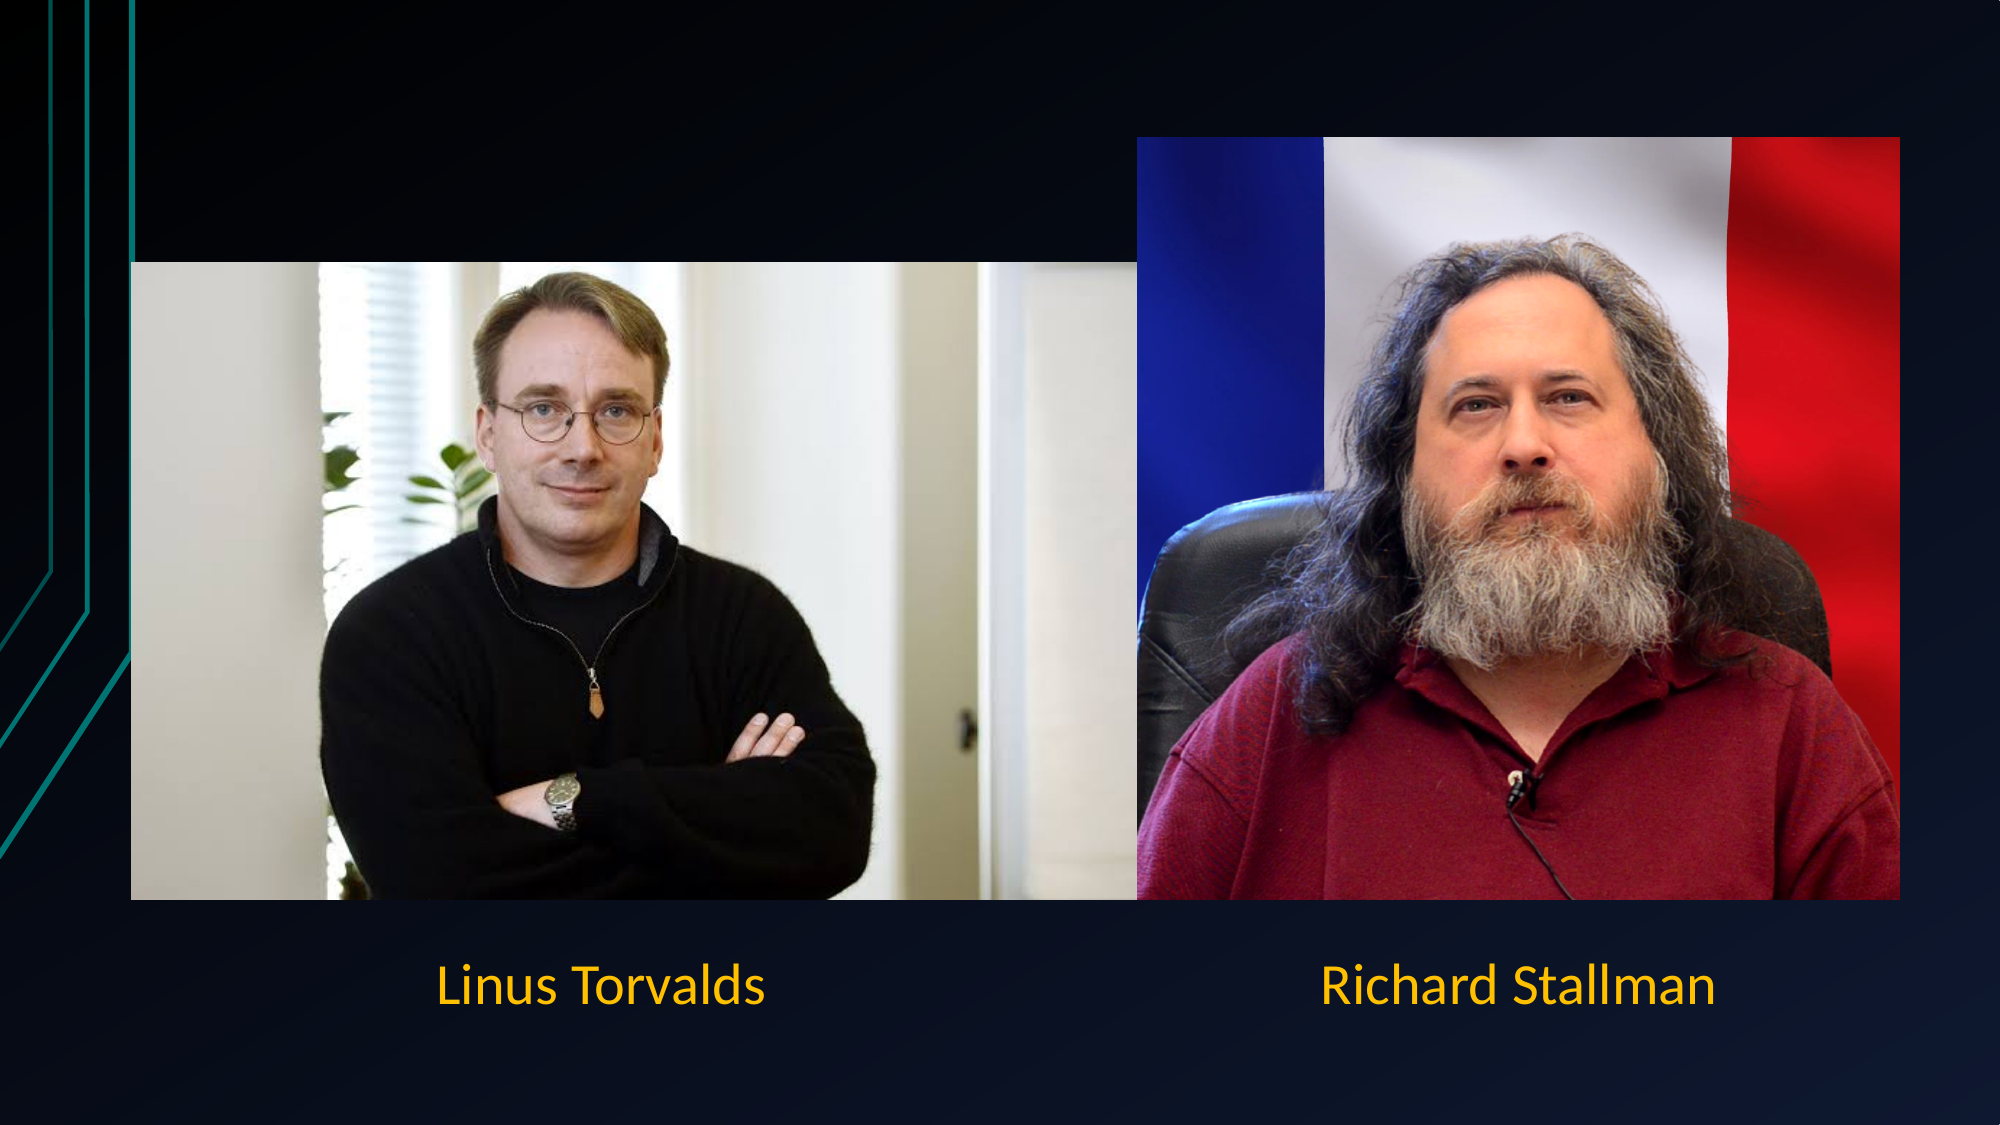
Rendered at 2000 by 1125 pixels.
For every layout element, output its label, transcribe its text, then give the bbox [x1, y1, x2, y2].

picture [130, 137, 1900, 901]
text_box Richard Stallman [1306, 939, 1813, 1024]
text_box Linus Torvalds [421, 939, 847, 1024]
